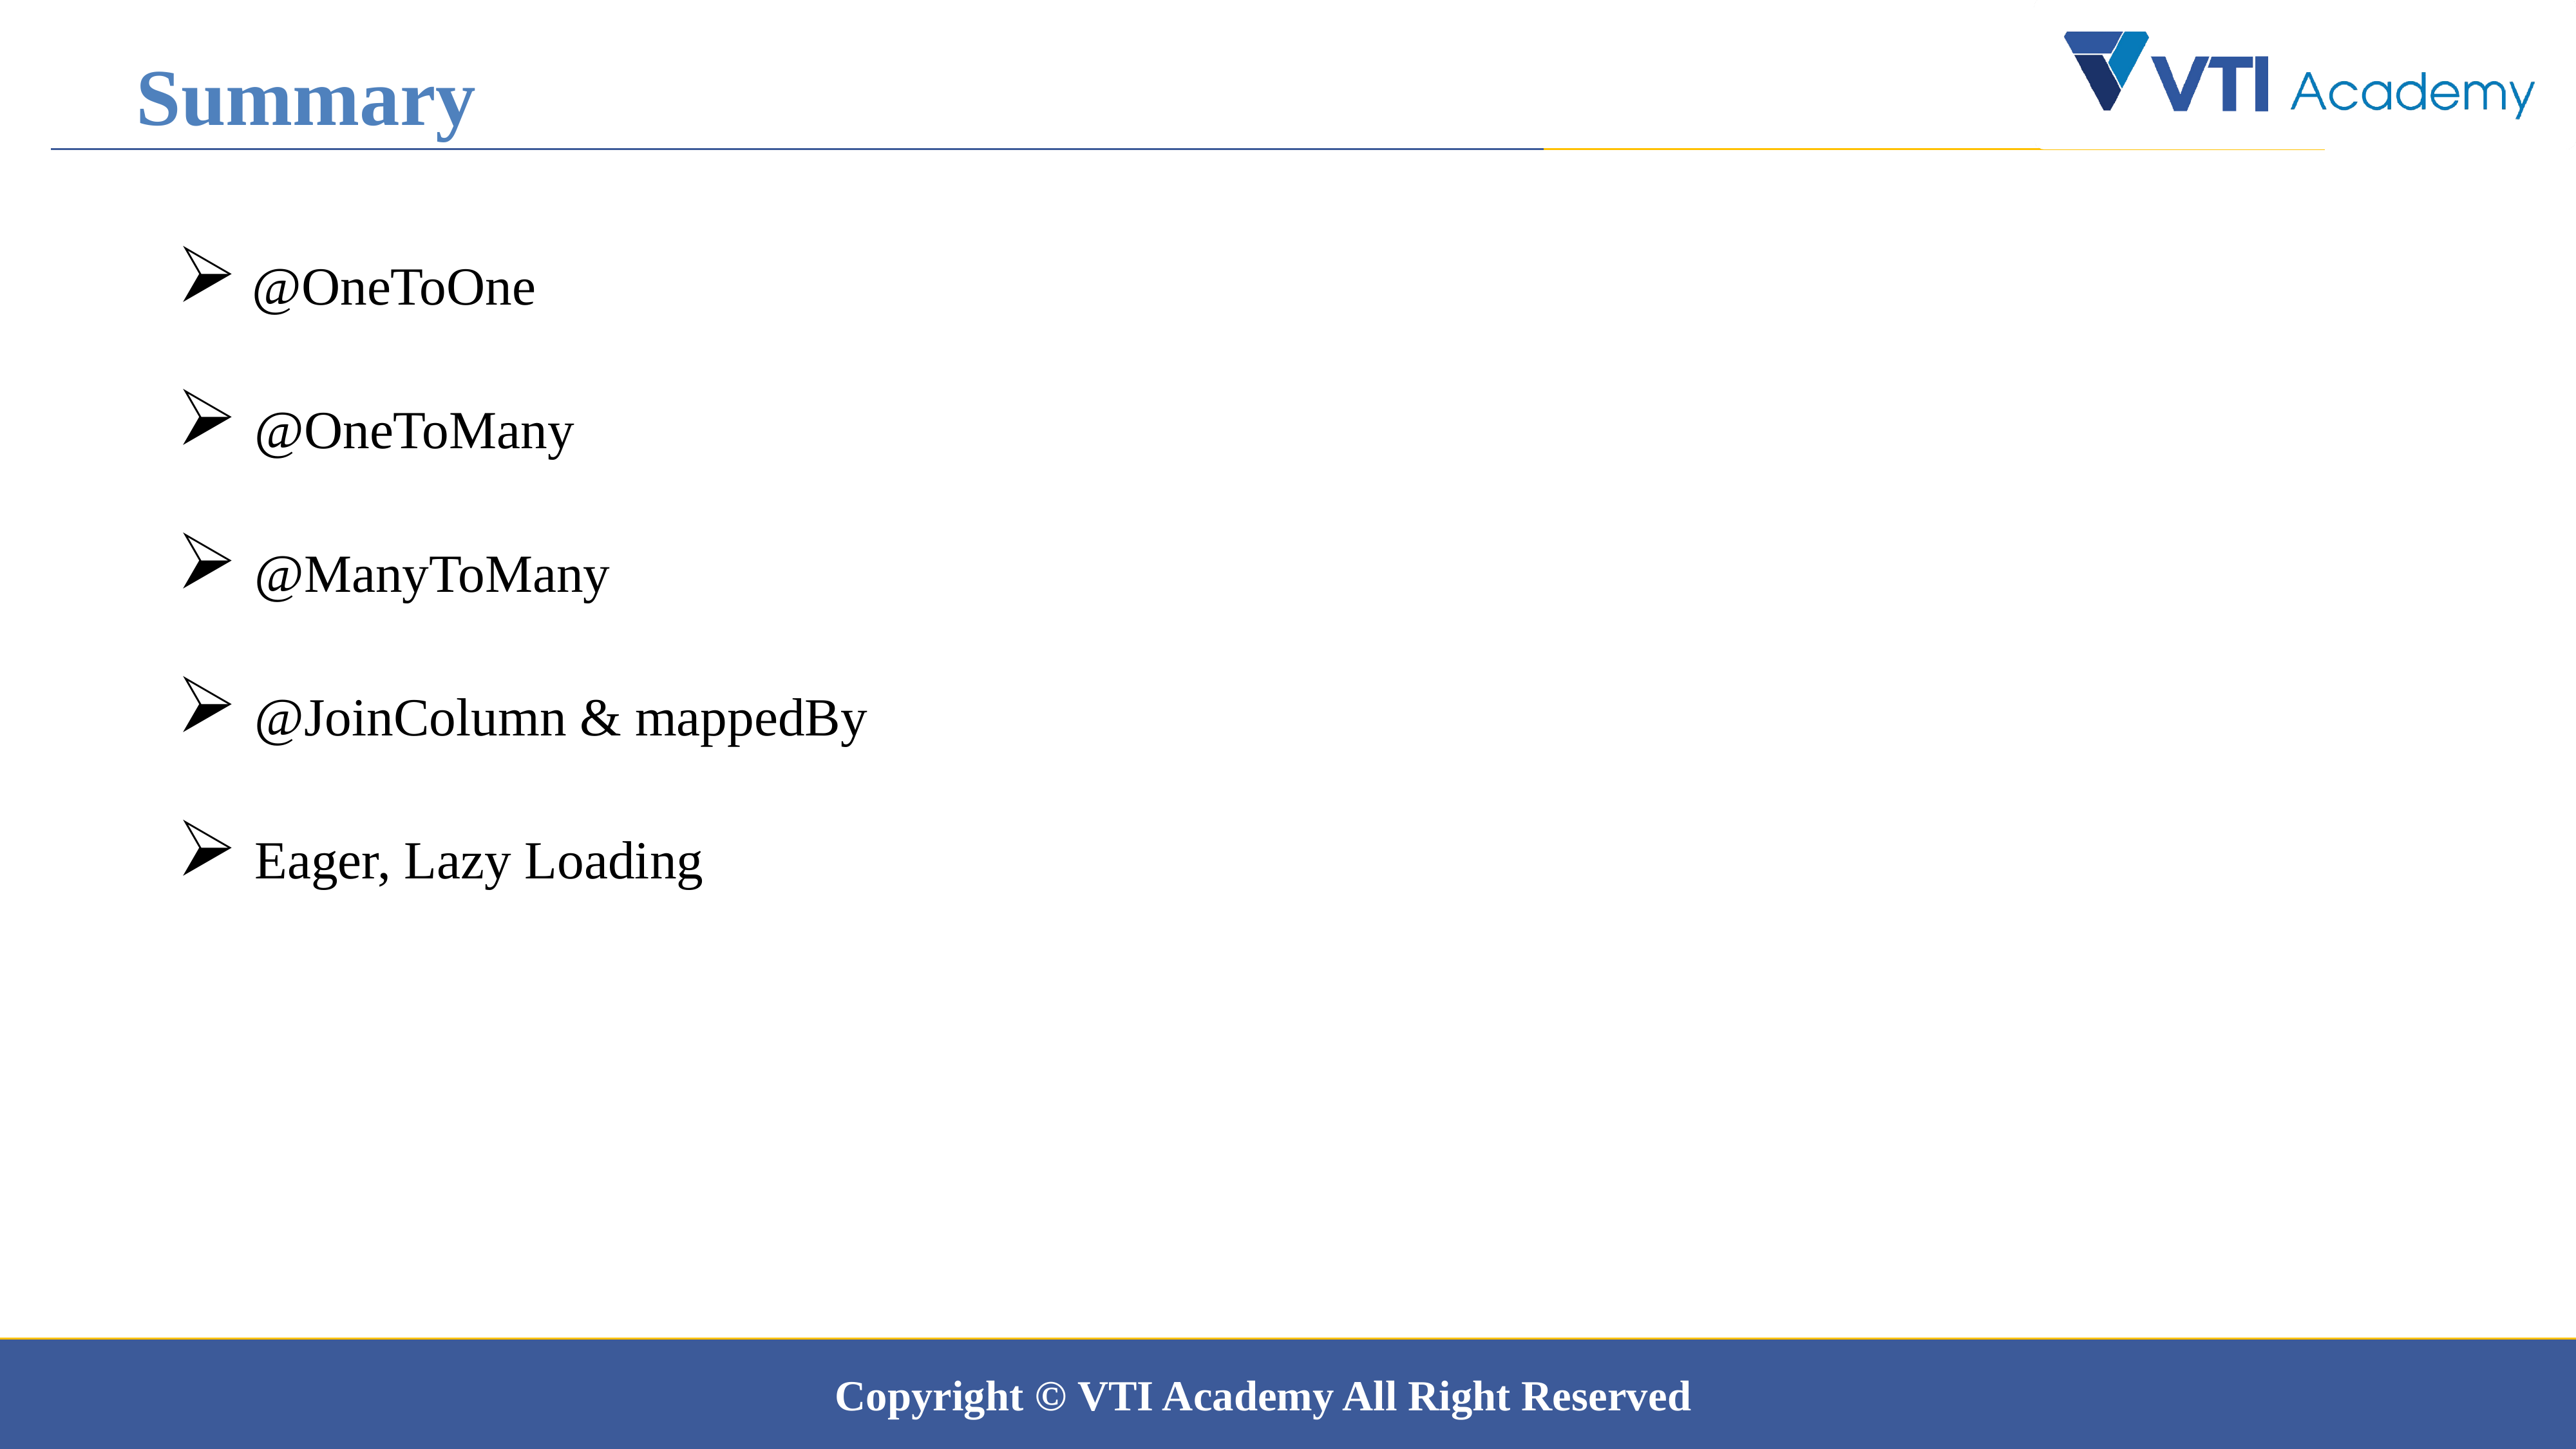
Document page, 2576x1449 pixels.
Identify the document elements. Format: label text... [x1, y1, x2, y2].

picture [2034, 0, 2576, 149]
text_box Summary [126, 60, 1329, 126]
text_box @OneToOne @OneToMany @ManyToMany @JoinColumn & mappedBy Eager, Lazy Loading [167, 246, 1113, 994]
